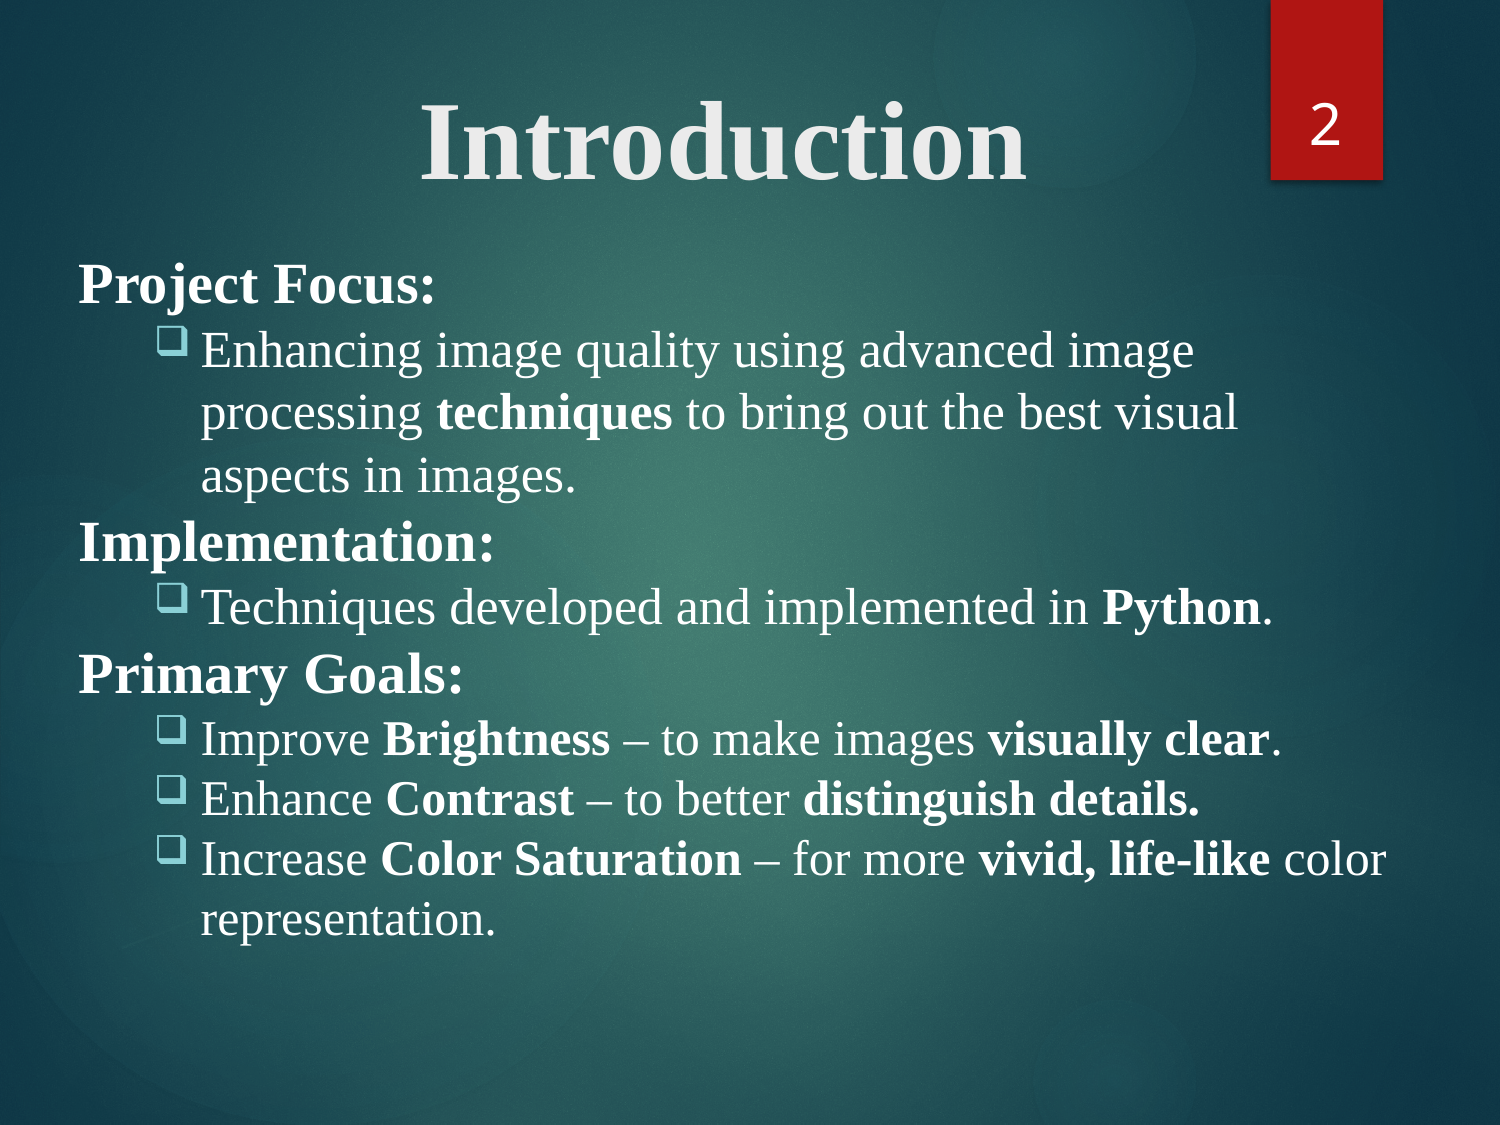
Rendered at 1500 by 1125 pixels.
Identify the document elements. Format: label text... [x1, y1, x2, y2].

slide_number 2 [1273, 48, 1378, 175]
title Introduction [103, 59, 1397, 235]
list Project Focus: Enhancing image quality using advanced image processing techniques to bring out the best visual aspects in images. Implementation: Techniques developed and implemented in Python. Primary Goals: Improve Brightness – to make images visually clear. Enhance Contrast – to better distinguish details. Increase Color Saturation – for more vivid, life-like color representation. [63, 237, 1416, 953]
